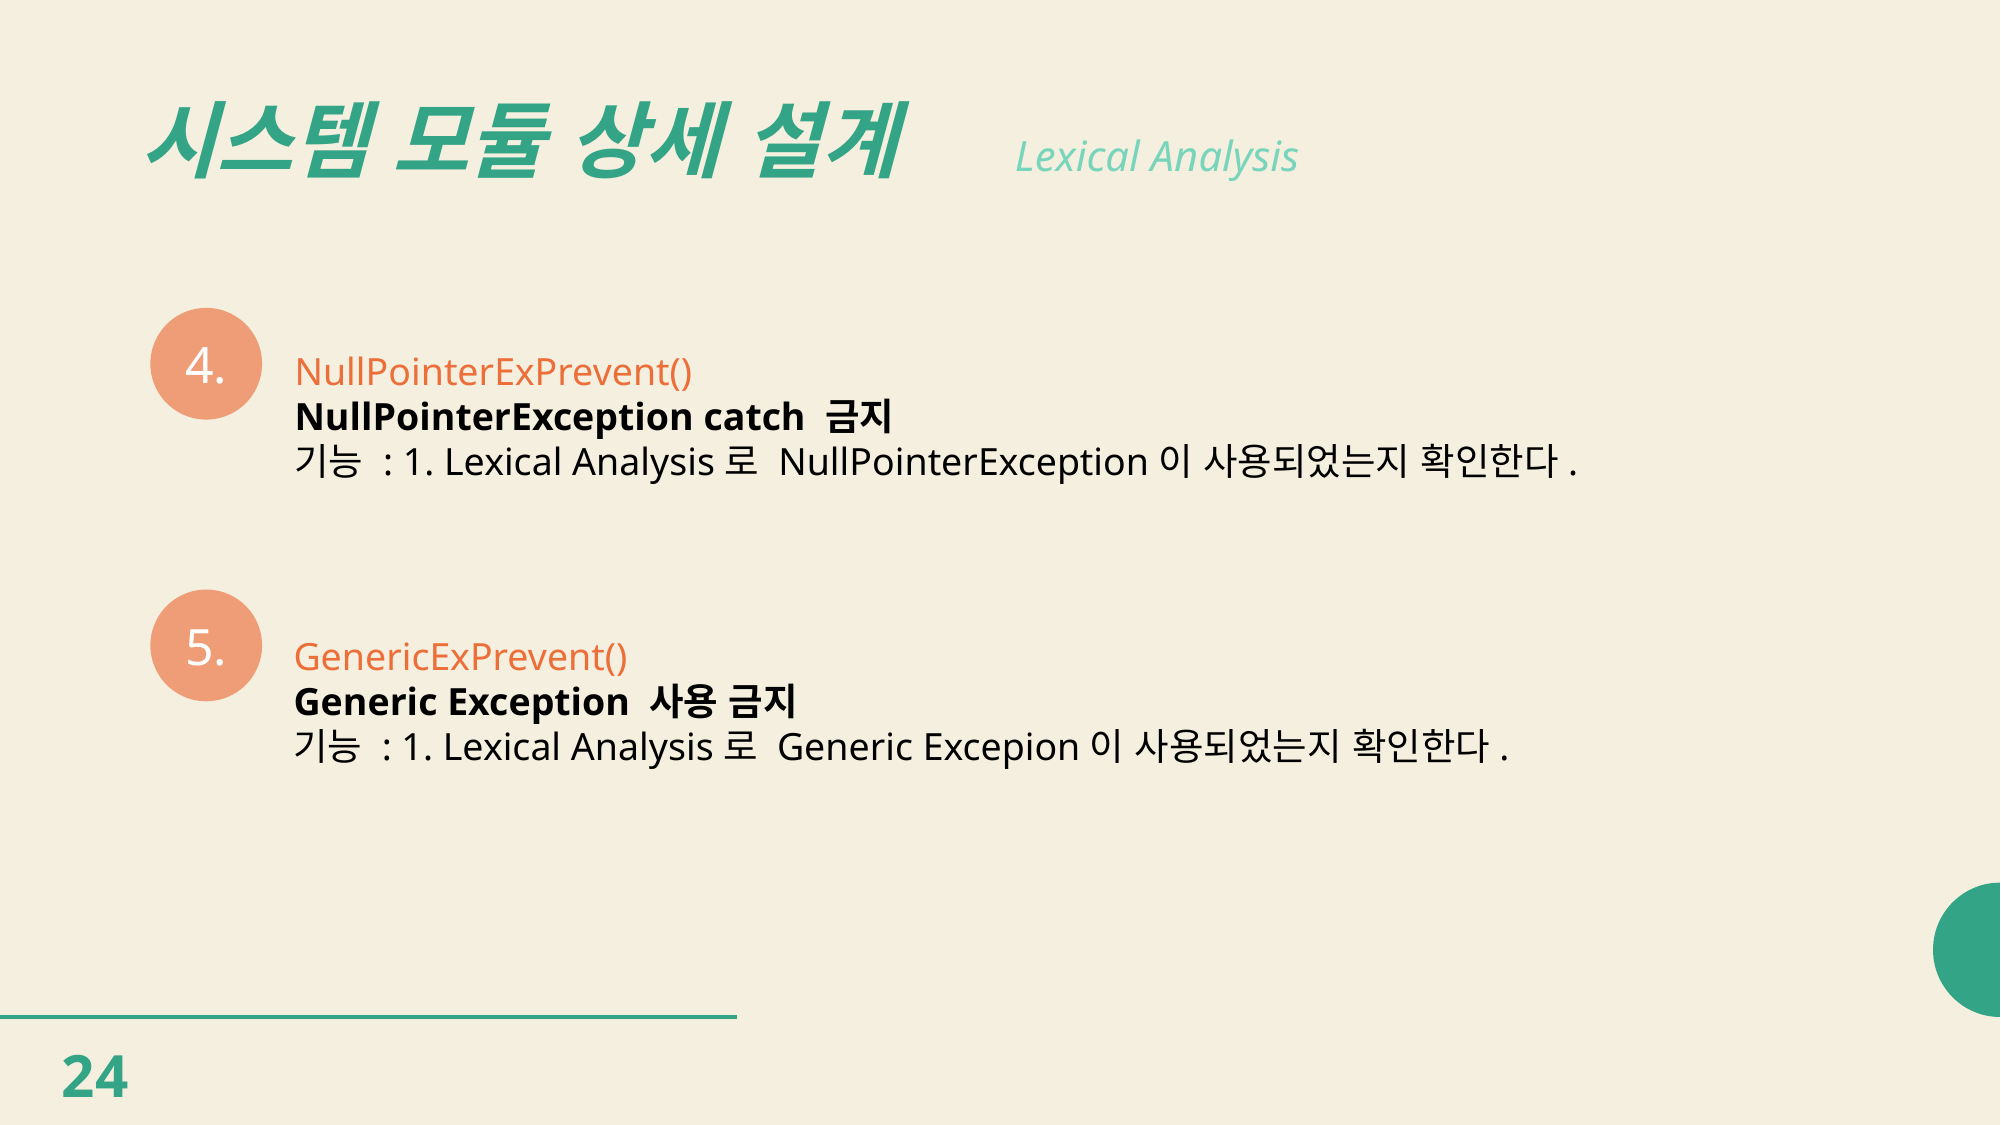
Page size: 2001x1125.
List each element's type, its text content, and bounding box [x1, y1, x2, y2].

text_box 4. [149, 306, 264, 421]
title 시스템 모듈 상세 설계 [125, 91, 981, 211]
text_box 5. [149, 588, 264, 703]
text_box GenericExPrevent() Generic Exception 사용 금지 기능 : 1. Lexical Analysis로 Generic Excepion이 사용되었는지 확인한다. [278, 625, 1750, 776]
text_box 24 [47, 1031, 178, 1117]
text_box NullPointerExPrevent() NullPointerException catch 금지 기능 : 1. Lexical Analysis로 NullPointerException이 사용되었는지 확인한다. [279, 340, 1751, 491]
list Lexical Analysis [999, 122, 2000, 211]
